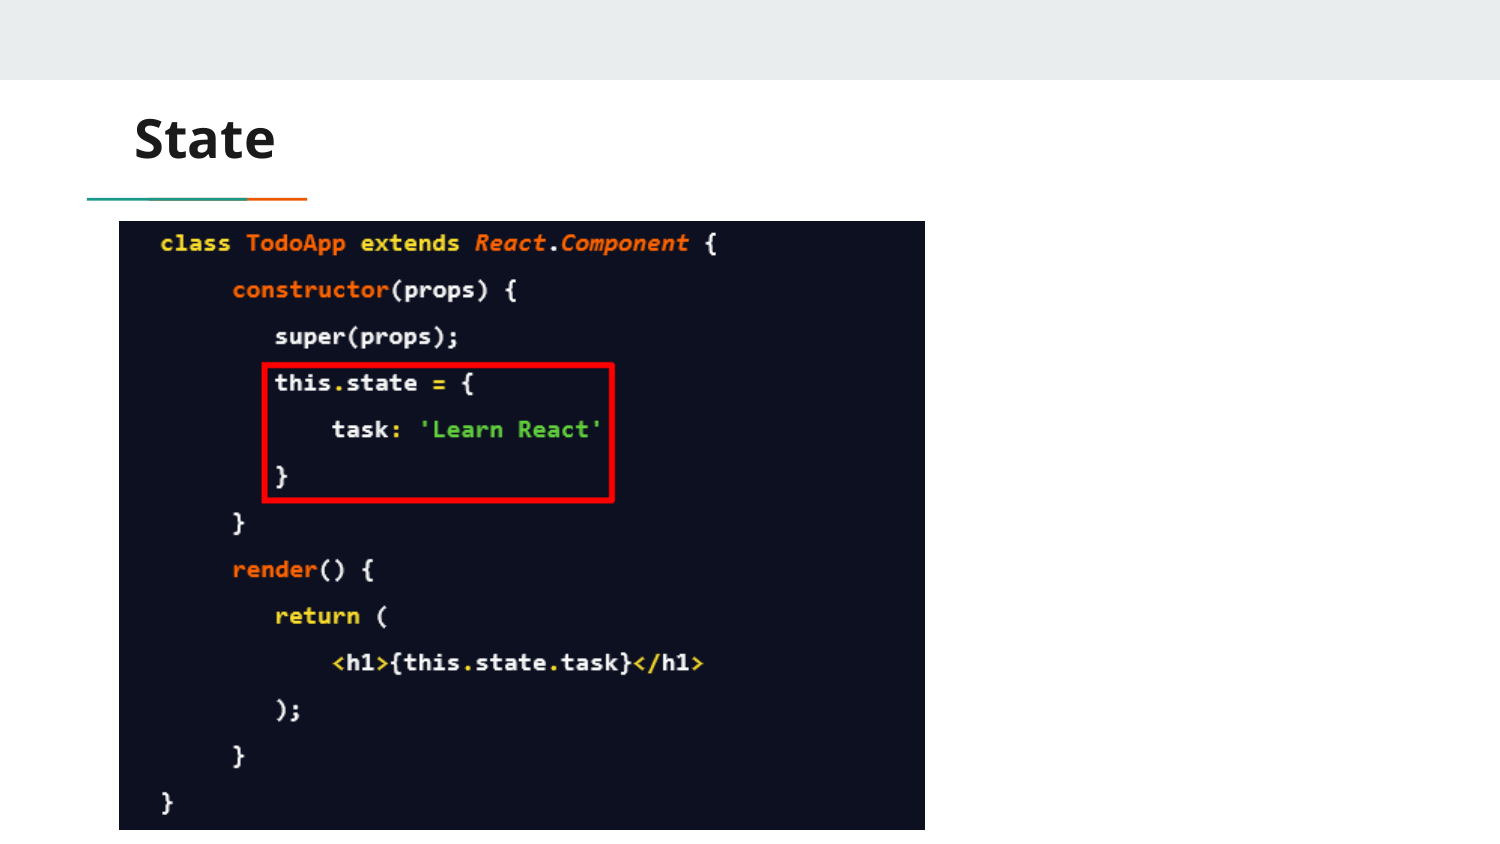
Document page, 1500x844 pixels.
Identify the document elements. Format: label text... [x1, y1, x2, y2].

picture [119, 221, 925, 830]
title State [119, 89, 1381, 178]
